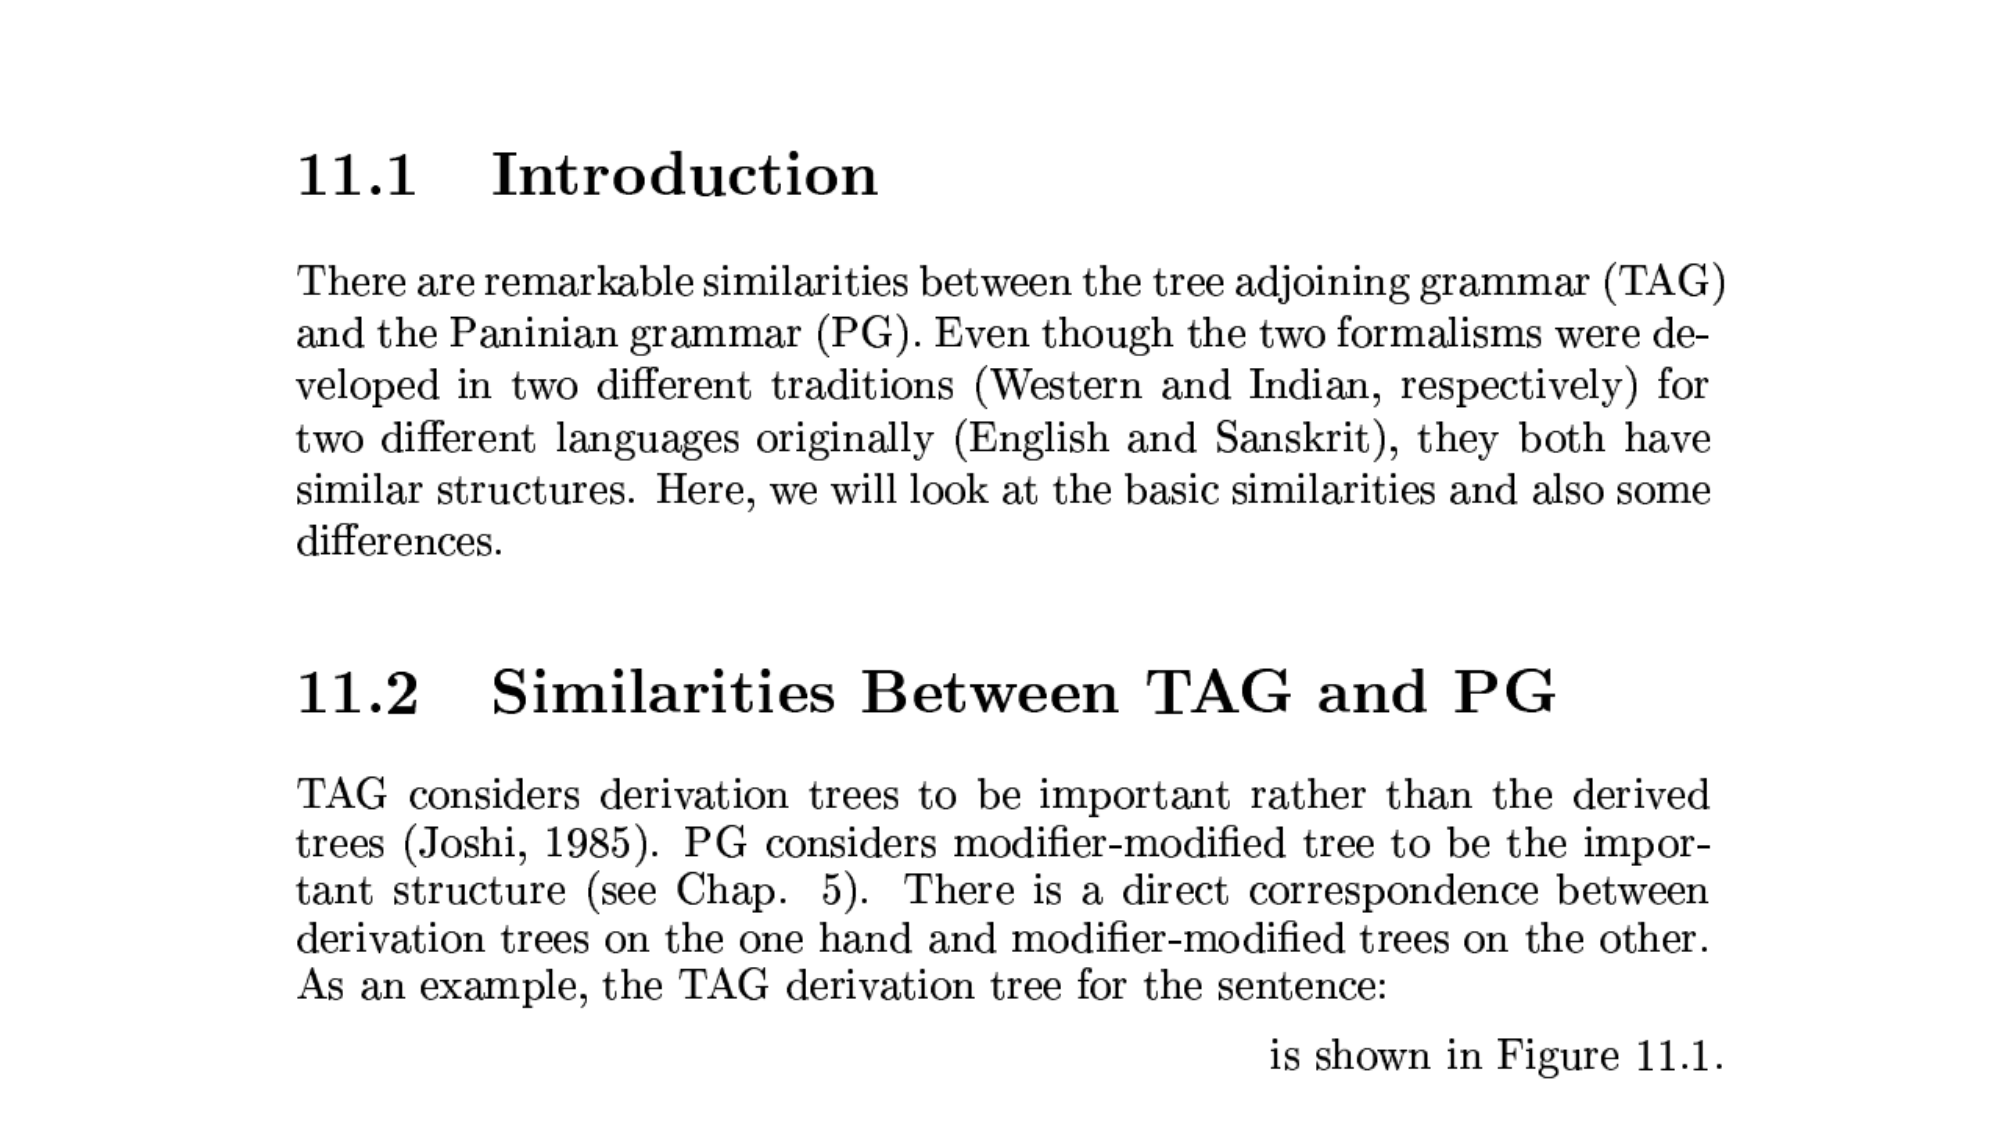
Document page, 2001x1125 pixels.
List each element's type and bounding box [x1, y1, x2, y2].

picture [246, 98, 1754, 1093]
